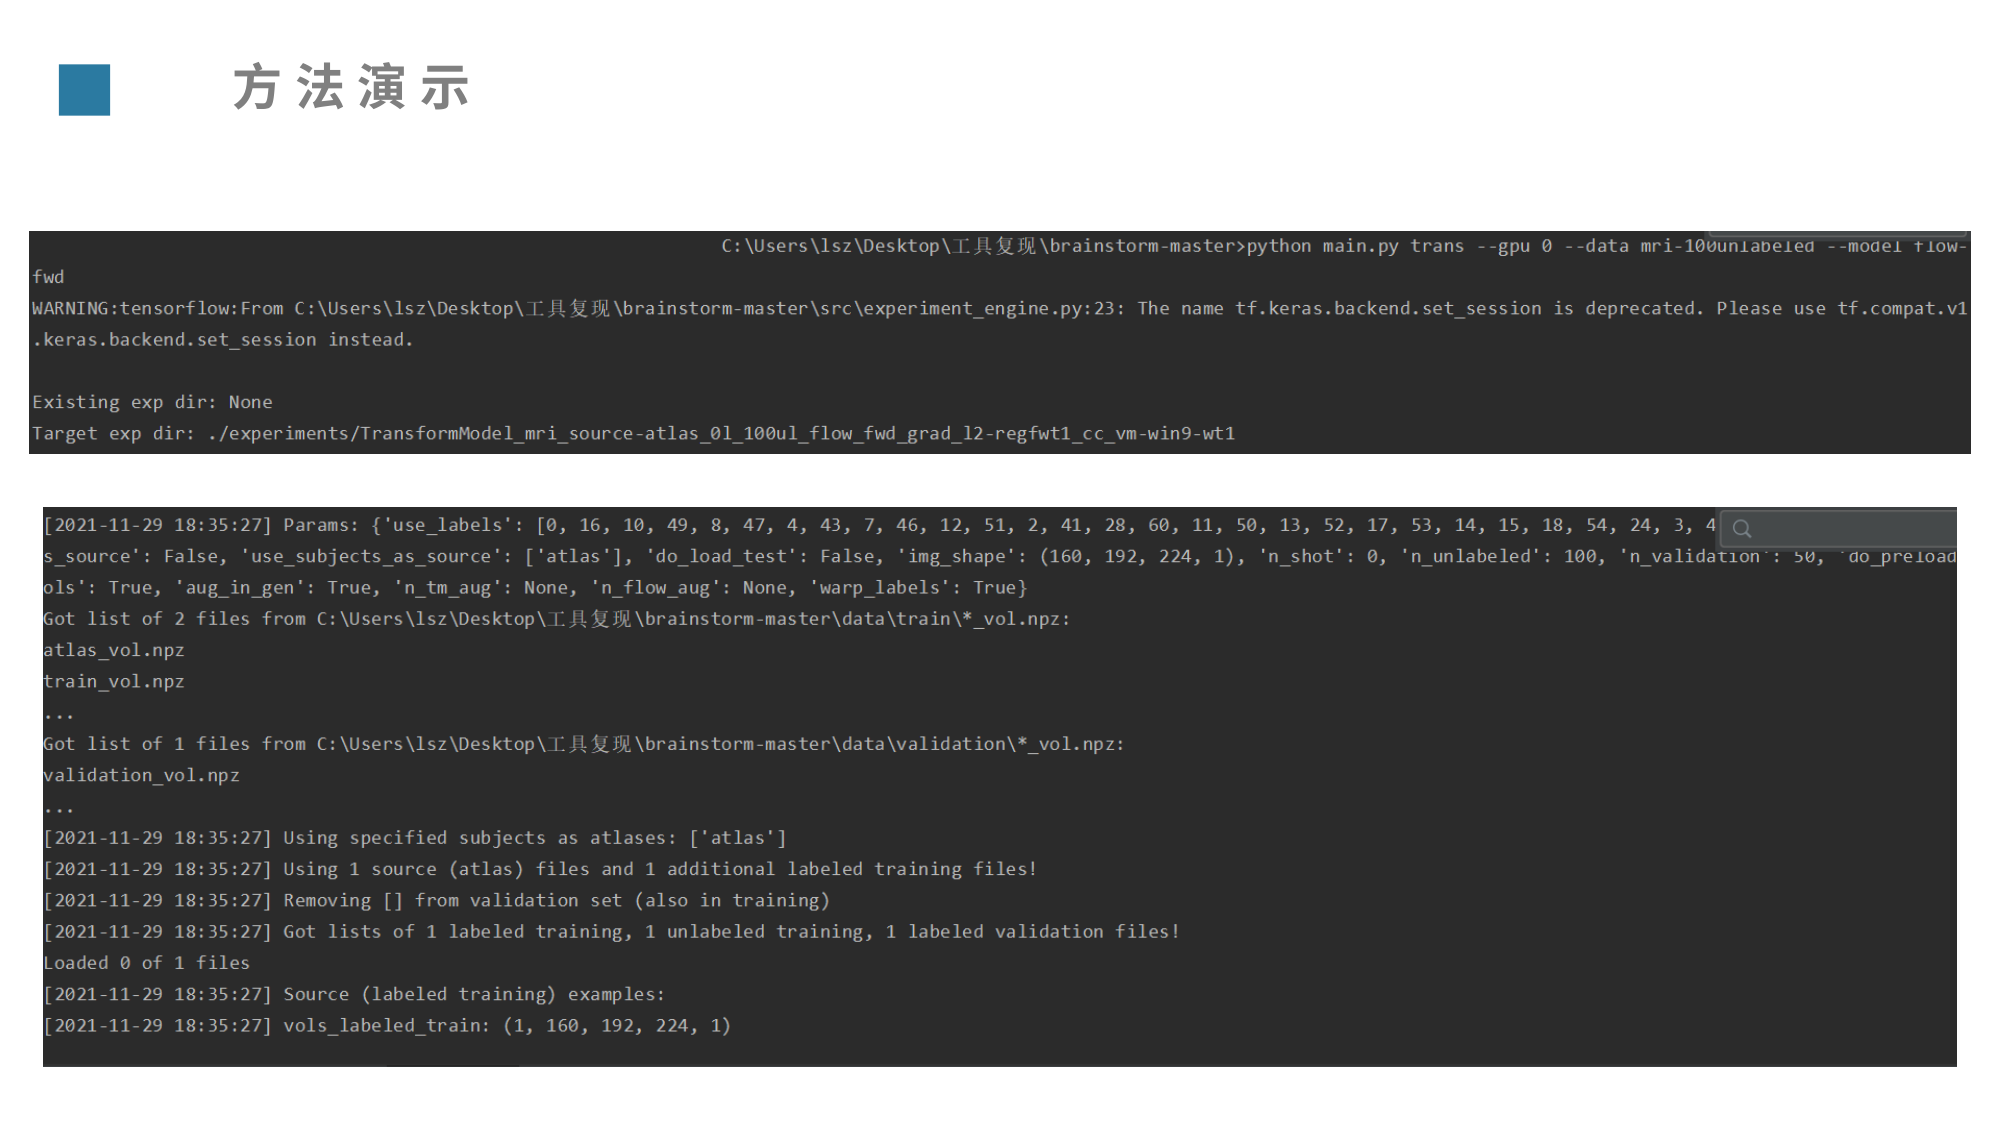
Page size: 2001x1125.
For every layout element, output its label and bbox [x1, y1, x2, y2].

picture [43, 507, 1957, 1067]
picture [29, 231, 1971, 455]
text_box [58, 42, 600, 178]
